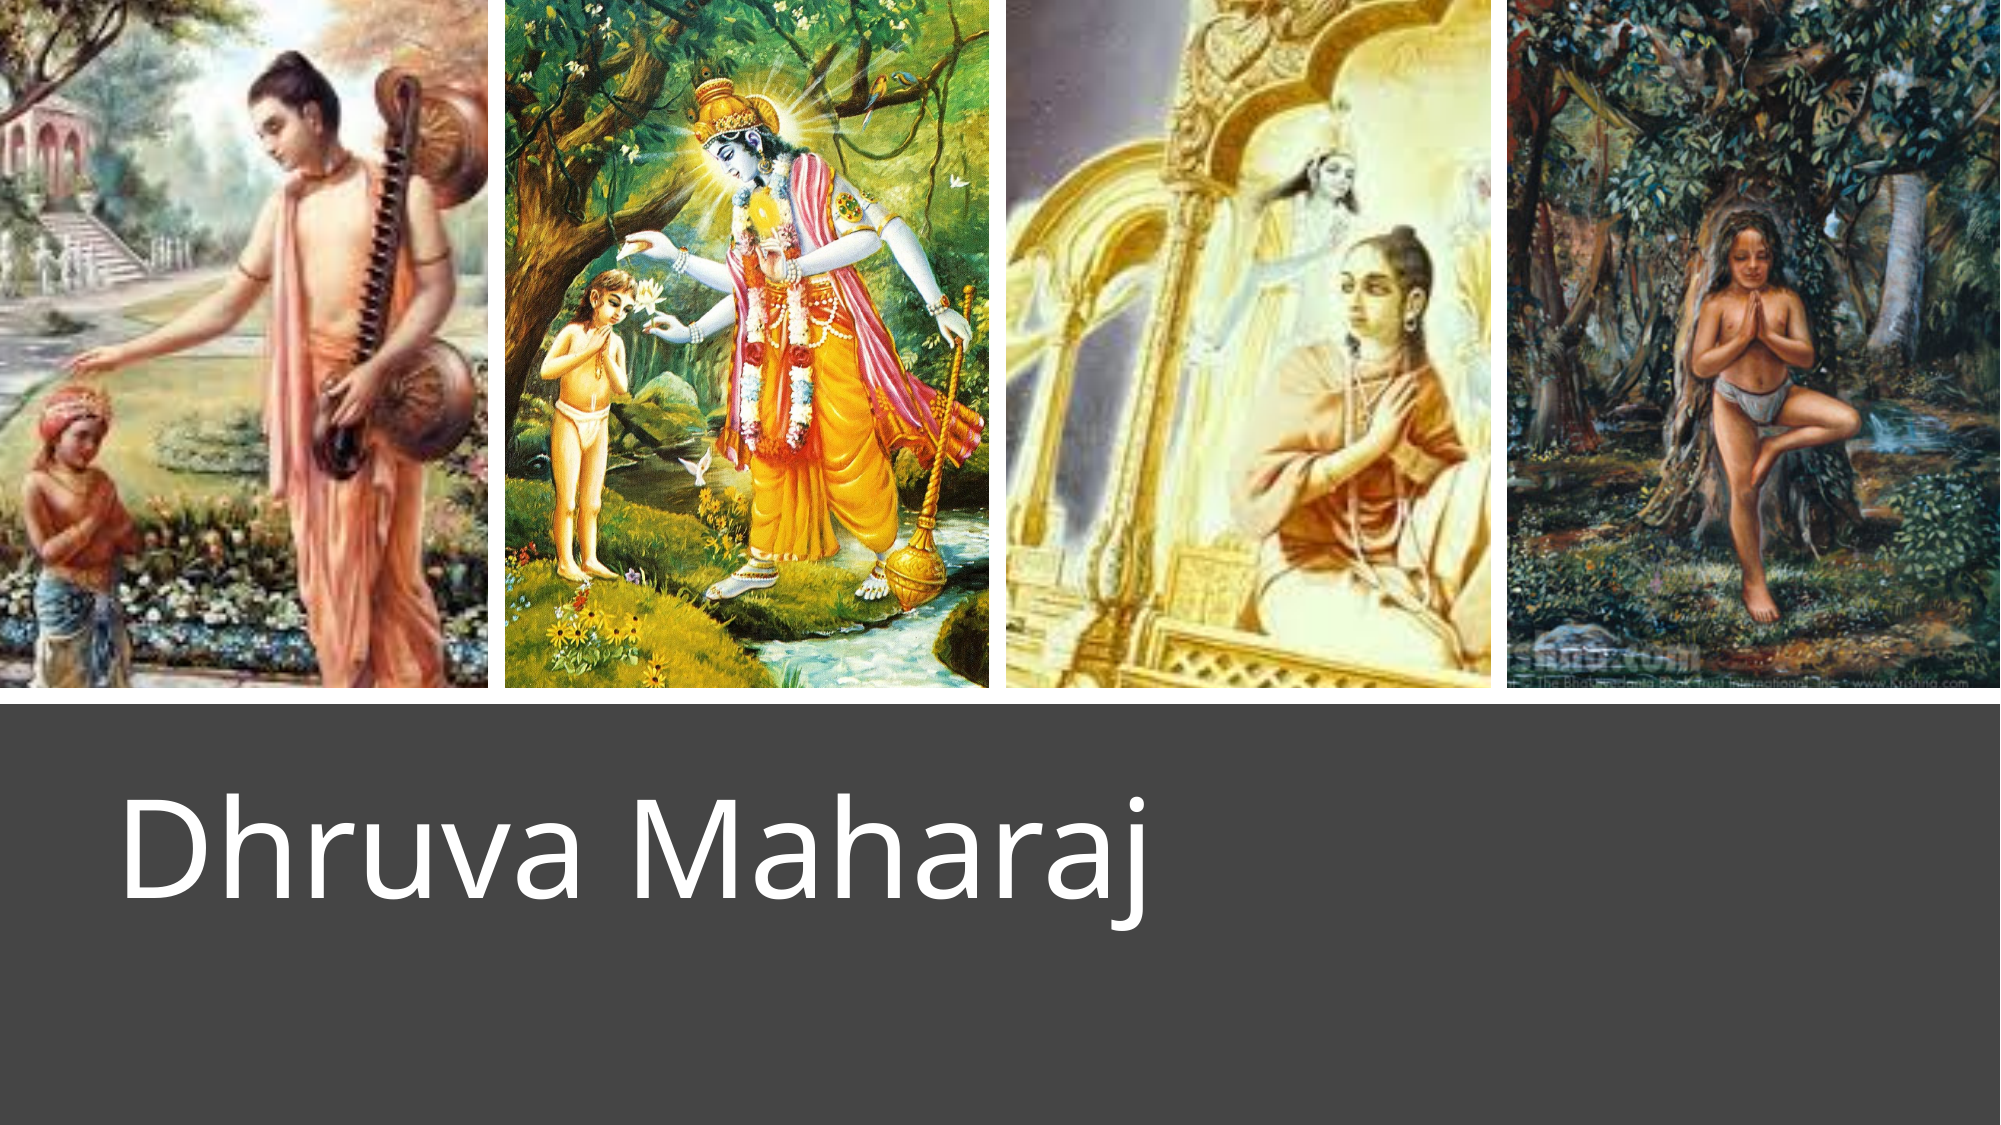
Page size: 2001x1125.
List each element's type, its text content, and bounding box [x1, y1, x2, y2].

picture [502, 0, 996, 695]
picture [1004, 0, 1498, 695]
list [0, 0, 494, 695]
picture [1506, 0, 2000, 695]
title Dhruva Maharaj [99, 719, 1892, 936]
